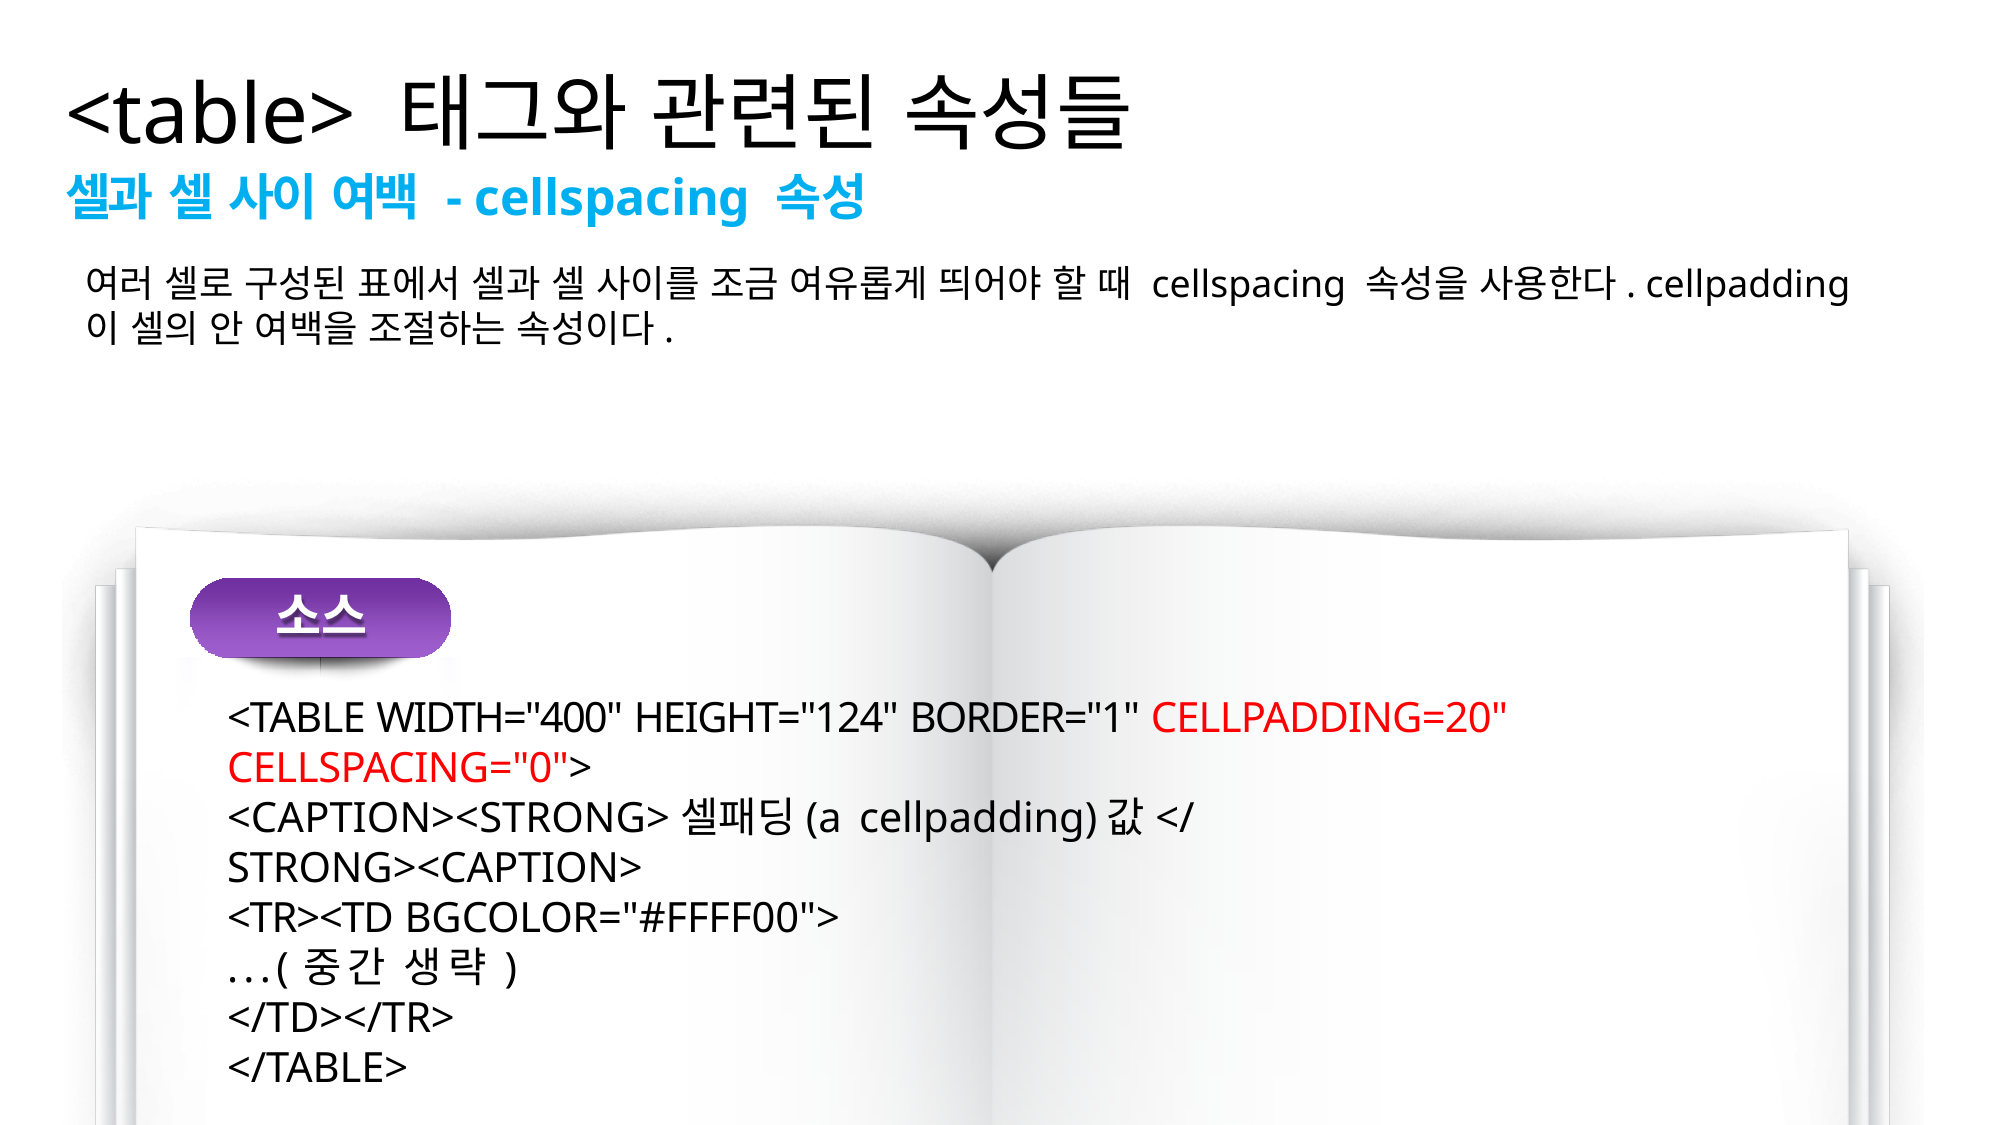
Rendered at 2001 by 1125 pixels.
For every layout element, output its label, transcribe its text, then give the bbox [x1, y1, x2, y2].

text_box 여러 셀로 구성된 표에서 셀과 셀 사이를 조금 여유롭게 띄어야 할 때 cellspacing 속성을 사용한다. cellpadding이 셀의 안 여백을 조절하는 속성이다. [70, 253, 1891, 358]
text_box 셀과 셀 사이 여백 - cellspacing 속성 [50, 157, 1051, 233]
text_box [62, 478, 1924, 1125]
text_box <table> 태그와 관련된 속성들 [50, 52, 1558, 168]
